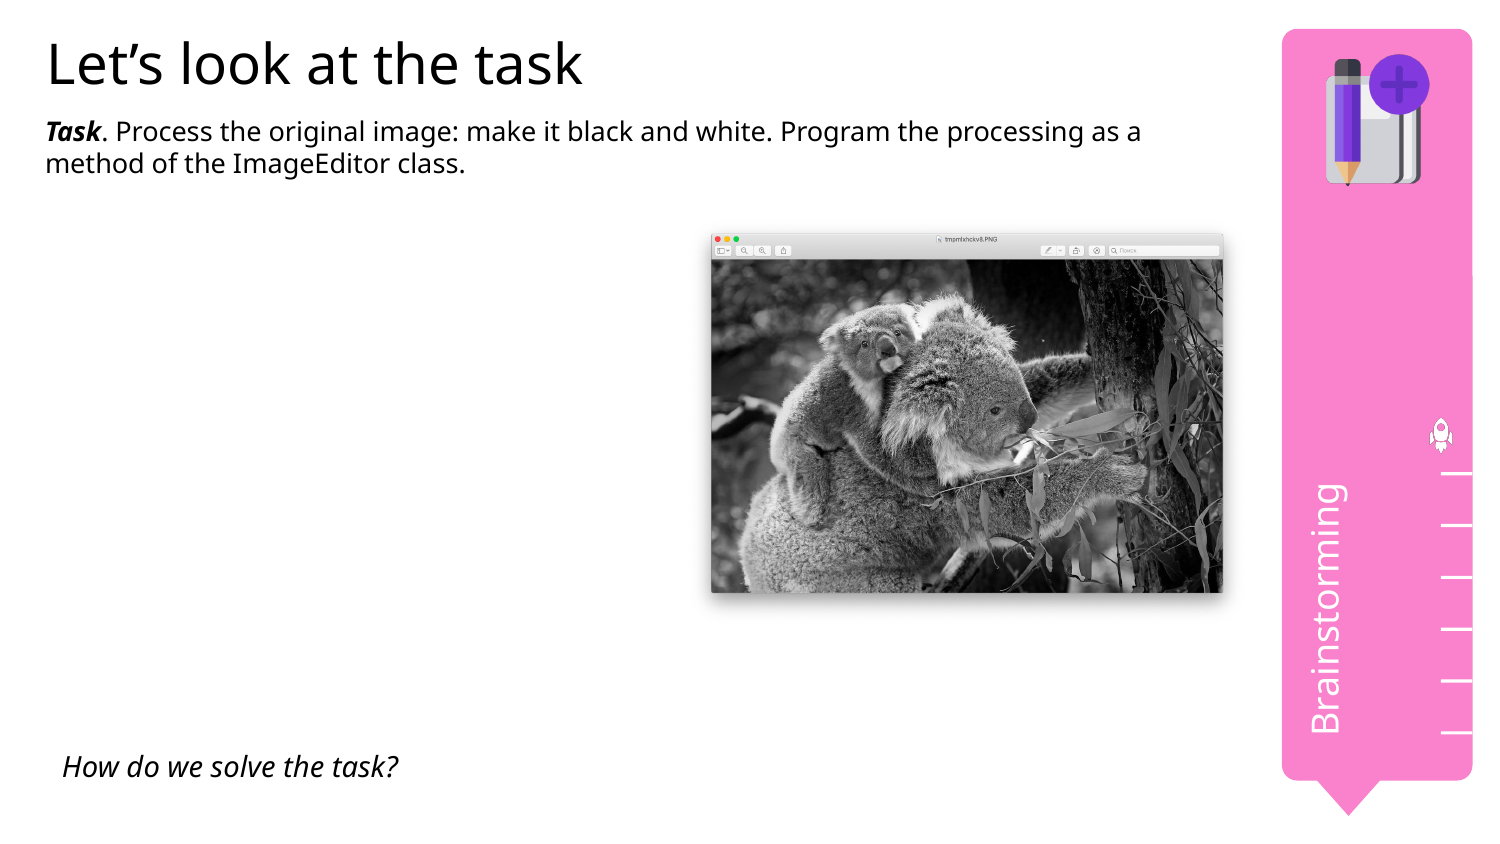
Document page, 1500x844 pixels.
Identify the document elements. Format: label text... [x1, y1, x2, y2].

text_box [1281, 28, 1473, 817]
text_box Let’s look at the task [46, 28, 1238, 111]
text_box How do we solve the task? [46, 732, 967, 815]
picture [1423, 412, 1459, 459]
text_box Task. Process the original image: make it black and white. Program the processing as a method of the ImageEditor class. [30, 99, 1212, 182]
picture [1290, 38, 1464, 202]
picture [684, 216, 1249, 628]
